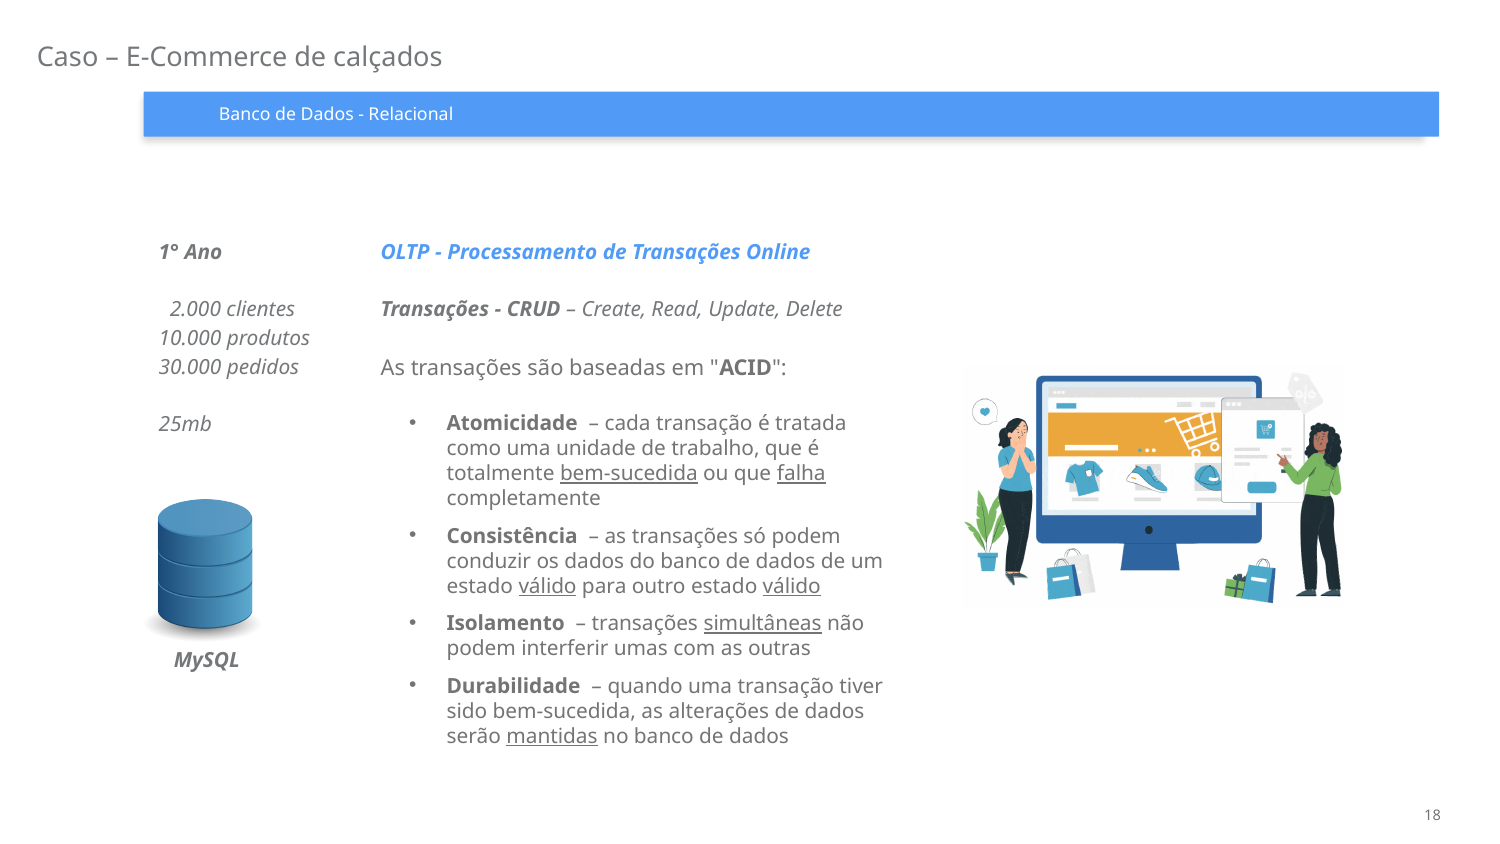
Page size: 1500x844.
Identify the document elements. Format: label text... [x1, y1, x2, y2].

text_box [143, 499, 266, 690]
picture [962, 363, 1344, 609]
text_box OLTP - Processamento de Transações Online Transações - CRUD – Create, Read, Update, Delete As transações são baseadas em "ACID": Atomicidade – cada transação é tratada como uma unidade de trabalho, que é totalmente bem-sucedida ou que falha completamente Consistência – as transações só podem conduzir os dados do banco de dados de um estado válido para outro estado válido Isolamento – transações simultâneas não podem interferir umas com as outras Durabilidade – quando uma transação tiver sido bem-sucedida, as alterações de dados serão mantidas no banco de dados [365, 219, 899, 752]
subtitle Caso – E-Commerce de calçados [21, 0, 1469, 88]
text_box 1° Ano 2.000 clientes 10.000 produtos 30.000 pedidos 25mb [143, 219, 341, 451]
text_box Banco de Dados - Relacional [143, 91, 1440, 137]
